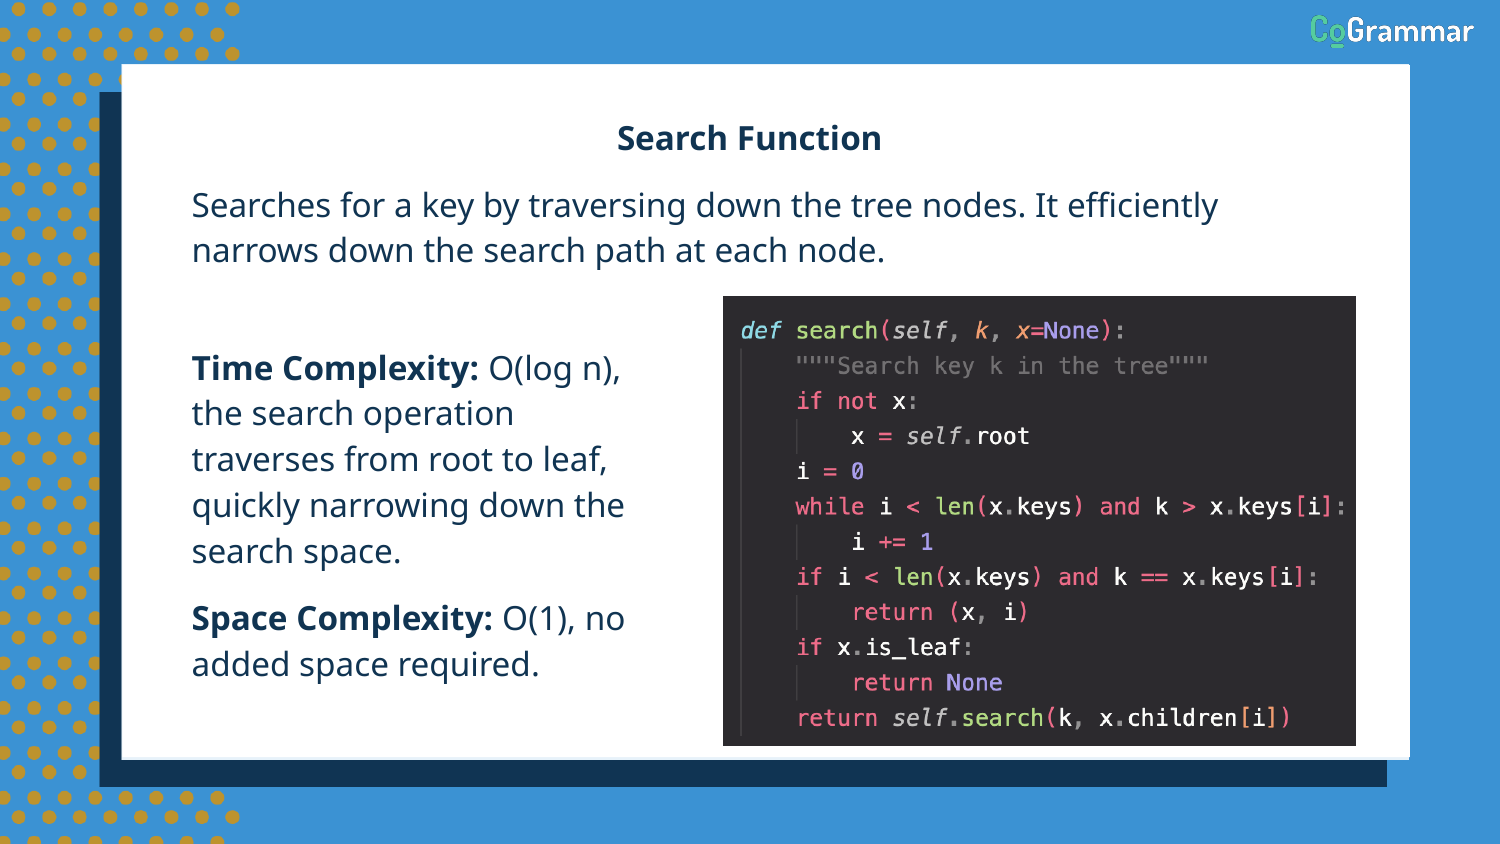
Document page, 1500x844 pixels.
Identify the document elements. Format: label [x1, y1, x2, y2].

text_box [0, 0, 1500, 844]
picture [722, 296, 1356, 746]
picture [1310, 15, 1474, 48]
